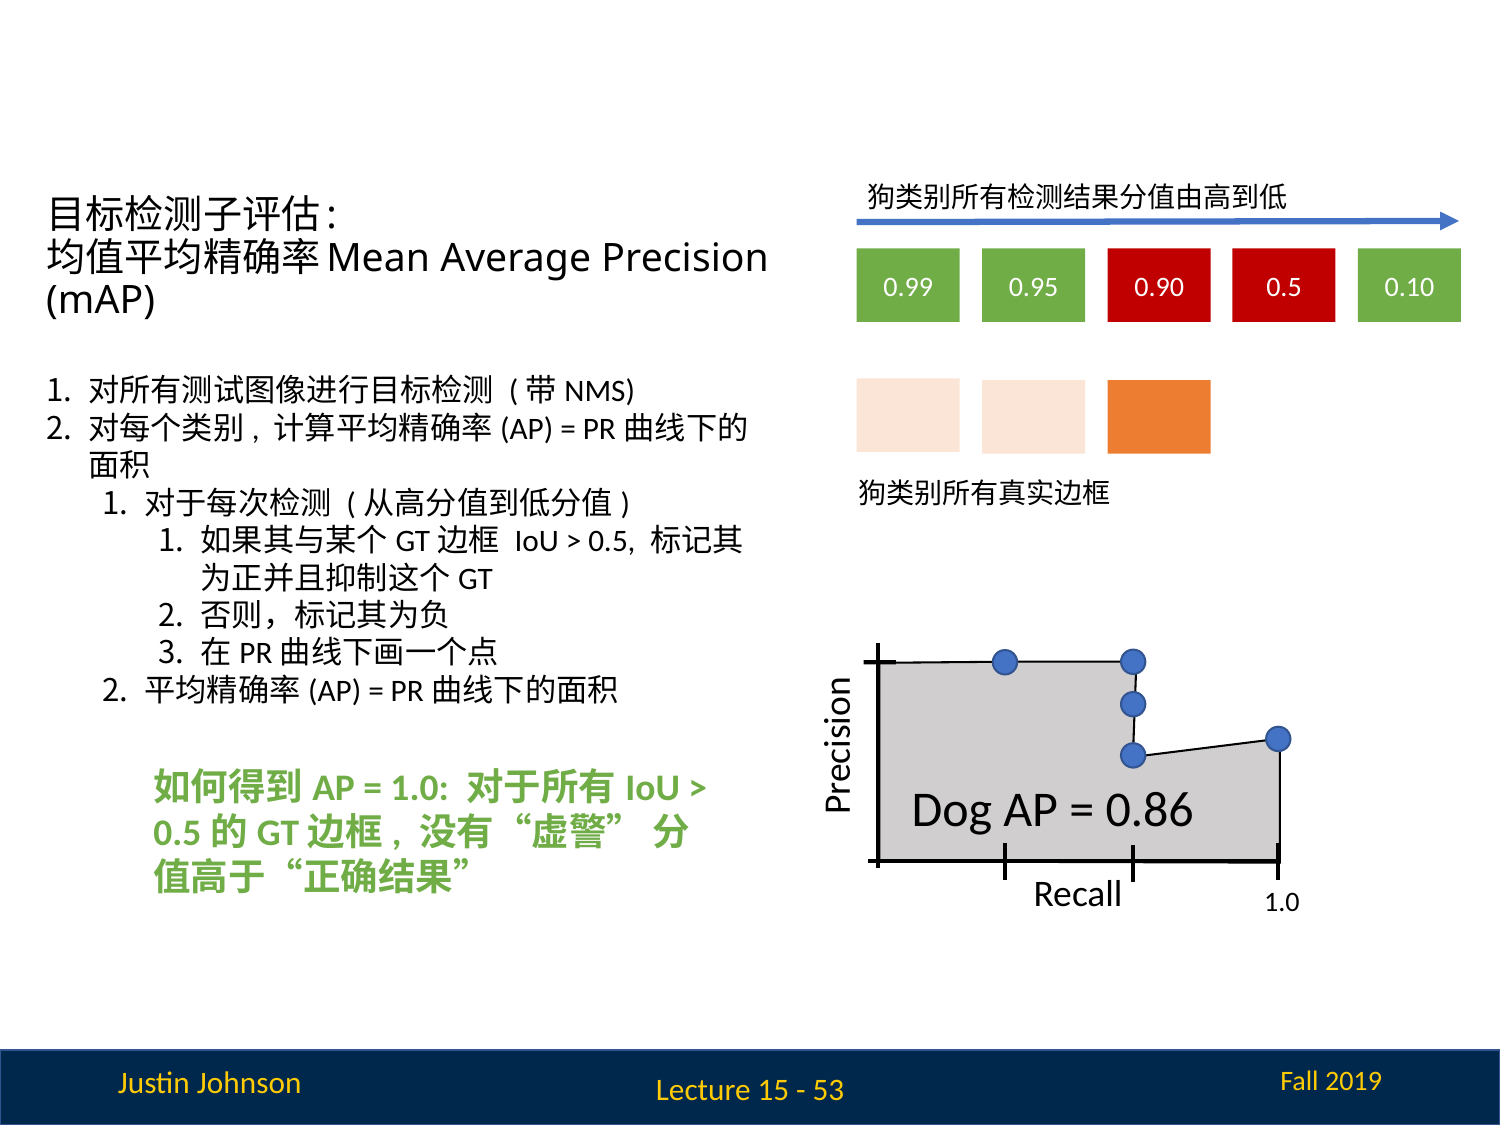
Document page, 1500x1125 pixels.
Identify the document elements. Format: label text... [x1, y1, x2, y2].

text_box Recall [1018, 862, 1138, 921]
text_box 狗类别所有真实边框 [843, 467, 1126, 517]
text_box 0.90 [1107, 247, 1212, 323]
text_box [1119, 648, 1147, 676]
text_box 0.5 [1231, 247, 1336, 323]
text_box 对所有测试图像进行目标检测 (带NMS) 对每个类别, 计算平均精确率(AP) = PR曲线下的面积 对于每次检测 (从高分值到低分值) 如果其与某个GT边框 IoU > 0.5, 标记其为正并且抑制这个GT 否则，标记其为负 在PR曲线下画一个点 平均精确率(AP) = PR曲线下的面积 [31, 363, 788, 715]
text_box 0.10 [1357, 247, 1462, 323]
text_box 0.99 [856, 247, 961, 323]
text_box 如何得到AP = 1.0: 对于所有IoU > 0.5的GT边框, 没有“虚警” 分值高于“正确结果” [138, 755, 725, 905]
text_box Precision [804, 662, 865, 830]
text_box [1107, 379, 1212, 455]
text_box [991, 649, 1019, 676]
text_box [981, 379, 1086, 455]
text_box [1119, 690, 1147, 718]
text_box 狗类别所有检测结果分值由高到低 [852, 171, 1303, 221]
text_box [856, 377, 961, 453]
text_box [1119, 742, 1147, 769]
text_box [1007, 739, 1281, 859]
text_box Dog AP = 0.86 [896, 769, 1233, 844]
text_box [1265, 725, 1292, 753]
text_box 0.95 [981, 247, 1086, 323]
title 目标检测子评估: 均值平均精确率Mean Average Precision (mAP) [31, 187, 842, 330]
text_box [880, 660, 1137, 859]
slide_number Lecture 15 - 53 [547, 1057, 953, 1118]
text_box 1.0 [1249, 875, 1315, 925]
